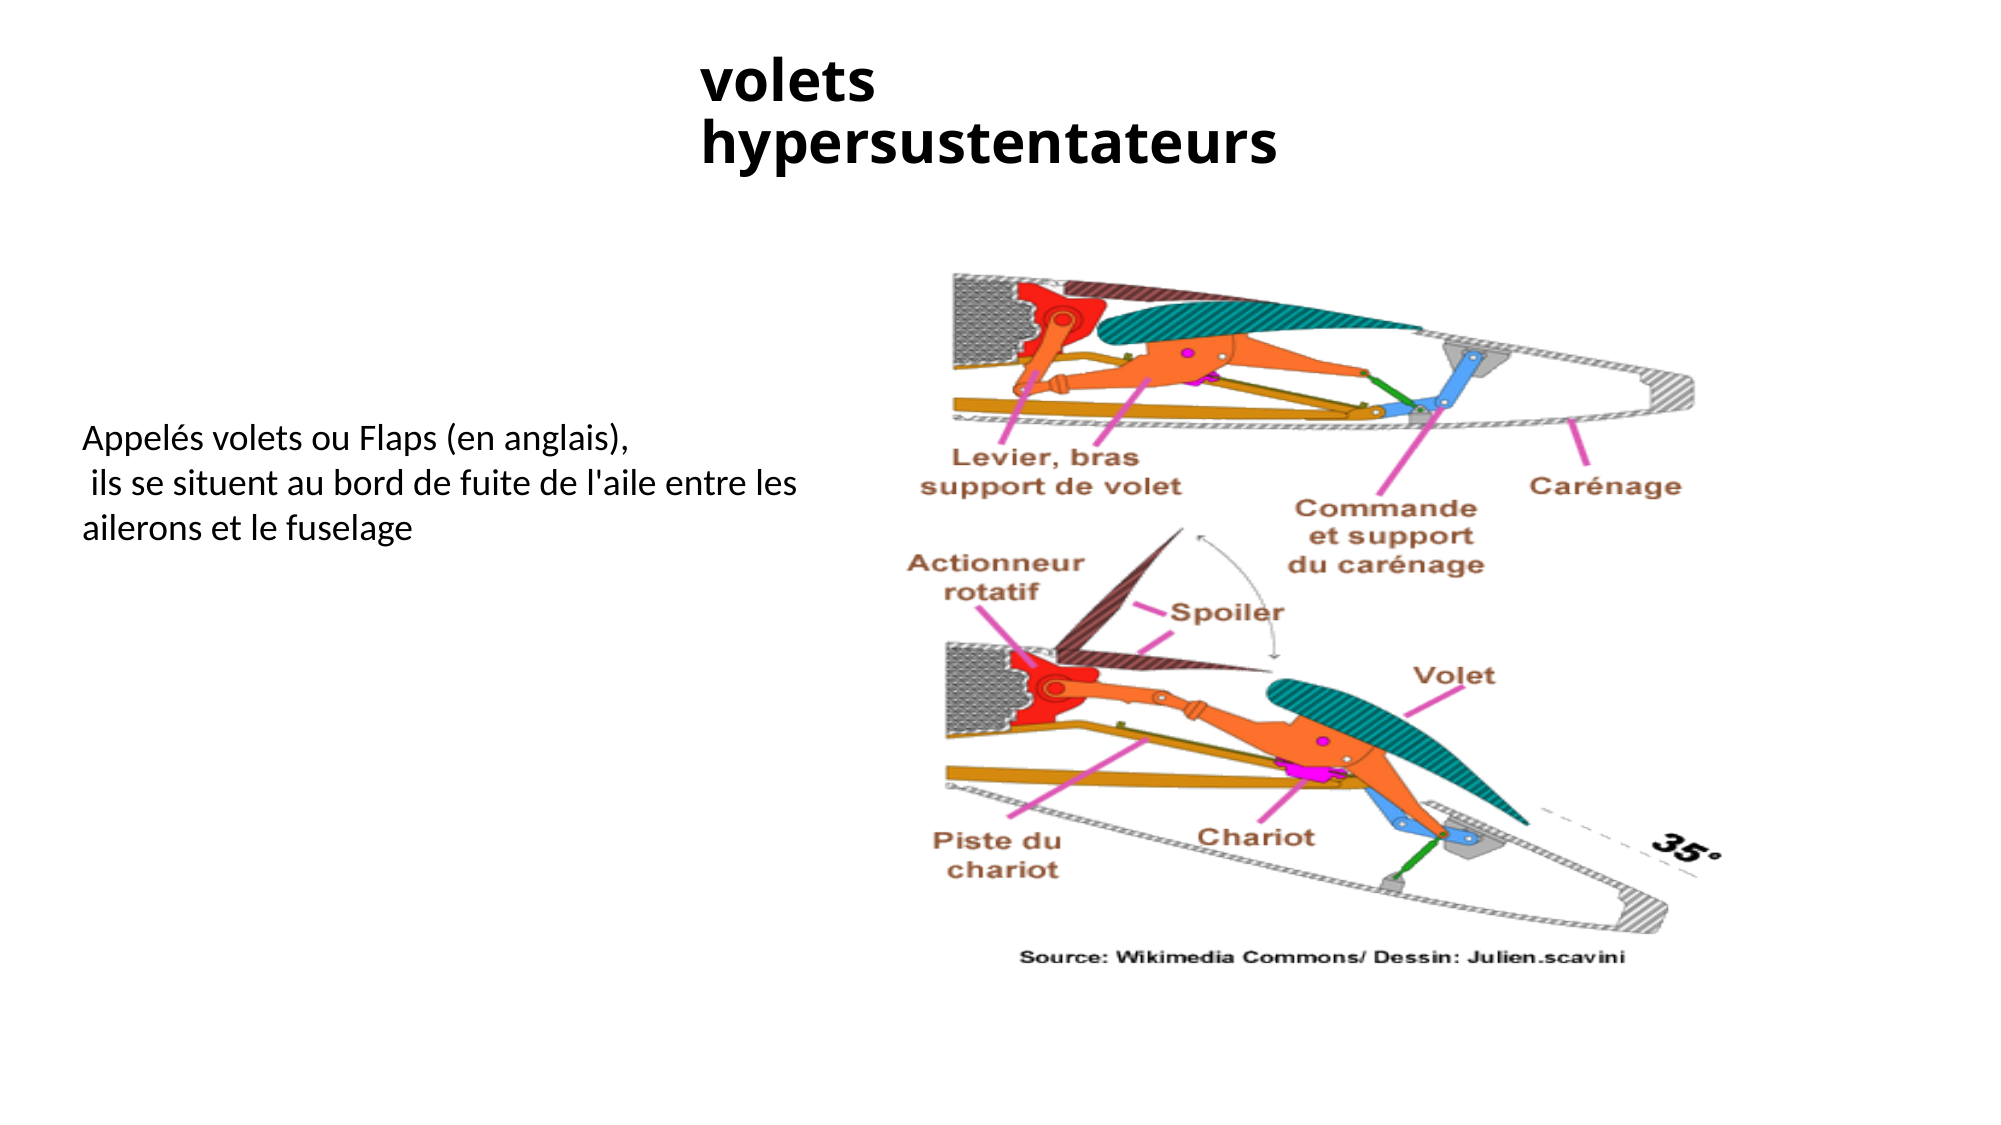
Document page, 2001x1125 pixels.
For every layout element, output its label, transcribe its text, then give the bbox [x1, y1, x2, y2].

title volets hypersustentateurs [685, 42, 1385, 185]
text_box Appelés volets ou Flaps (en anglais), ils se situent au bord de fuite de l'aile entre les ailerons et le fuselage [67, 405, 885, 556]
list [885, 268, 1737, 984]
